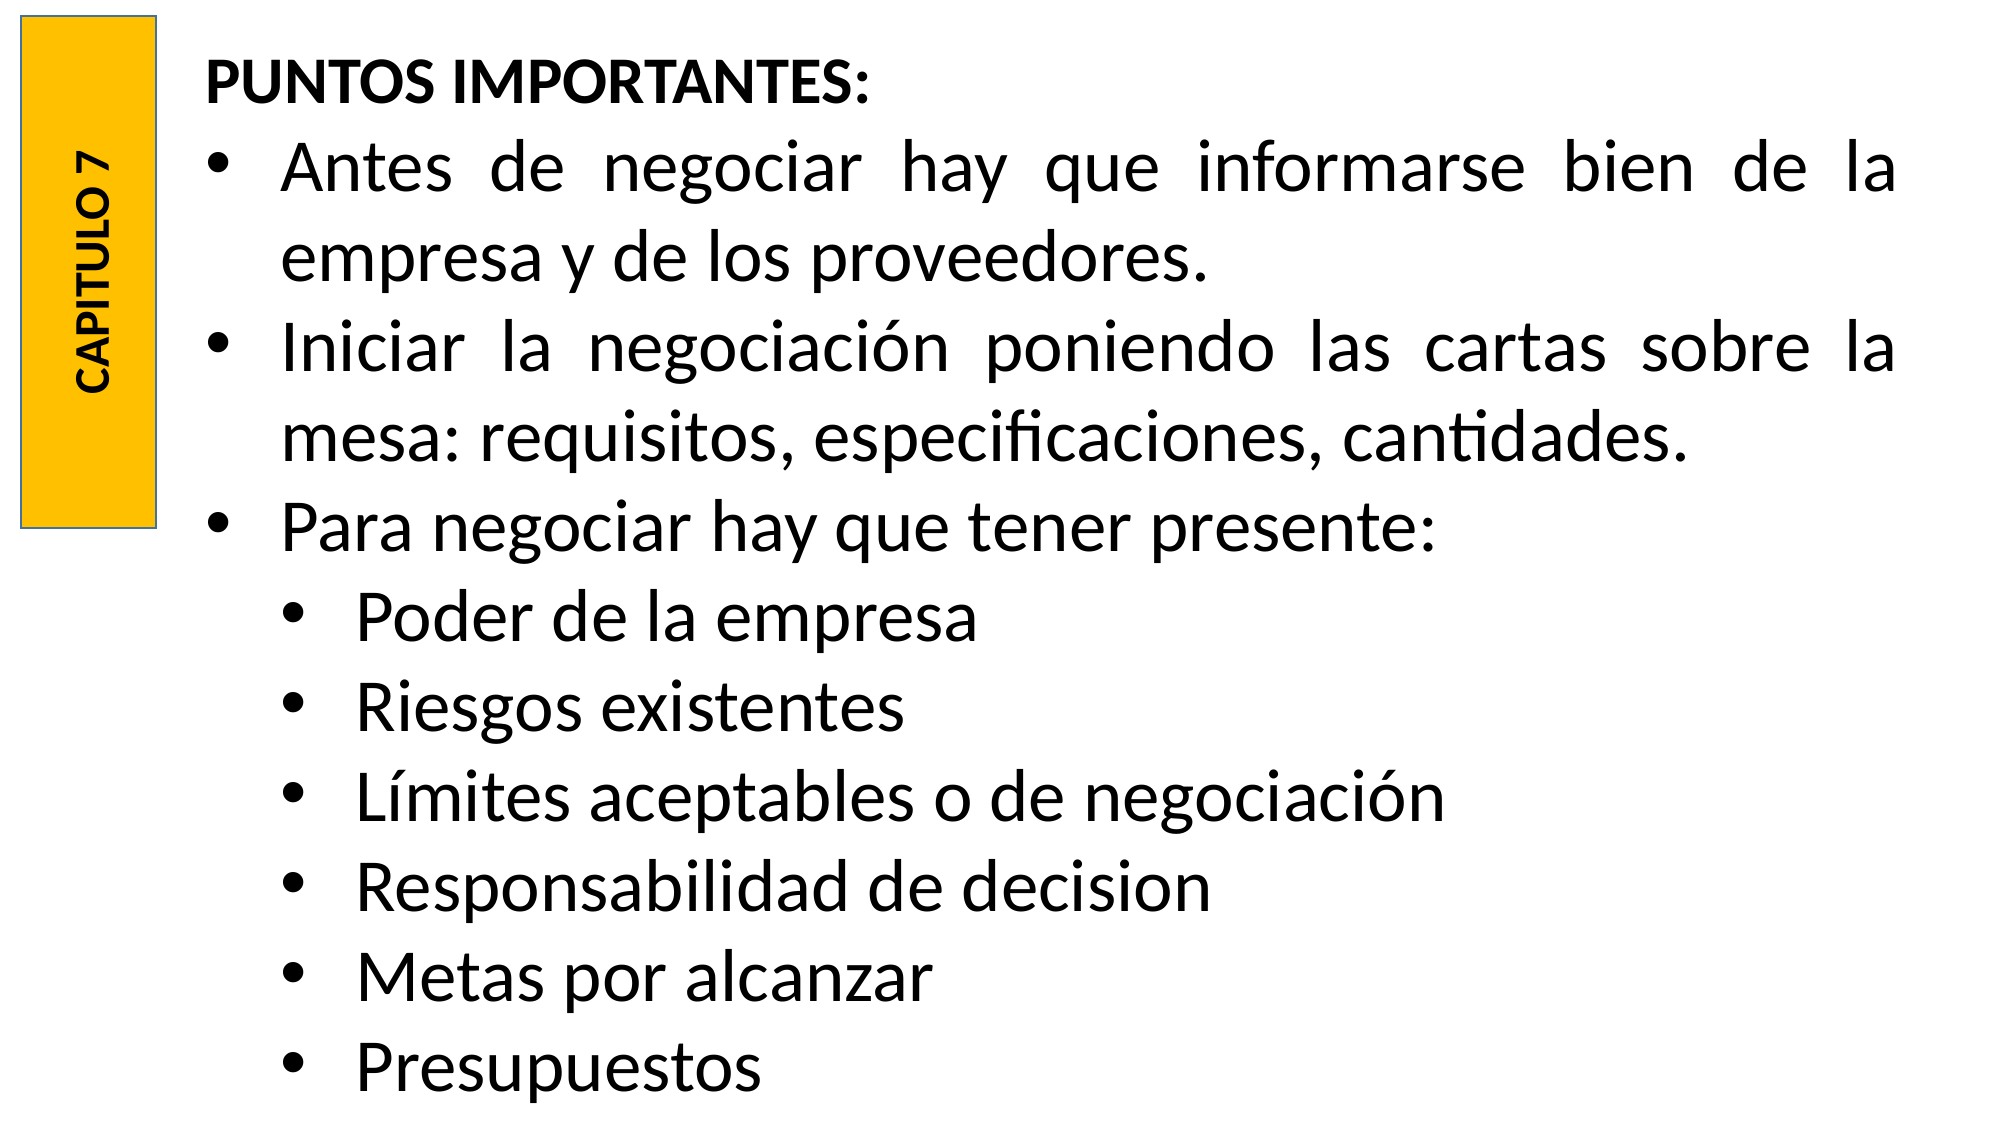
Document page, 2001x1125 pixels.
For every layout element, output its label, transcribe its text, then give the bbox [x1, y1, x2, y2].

text_box CAPITULO 7 [20, 15, 157, 529]
text_box PUNTOS IMPORTANTES: Antes de negociar hay que informarse bien de la empresa y de los proveedores. Iniciar la negociación poniendo las cartas sobre la mesa: requisitos, especificaciones, cantidades. Para negociar hay que tener presente: Poder de la empresa Riesgos existentes Límites aceptables o de negociación Responsabilidad de decision Metas por alcanzar Presupuestos [190, 29, 1915, 1115]
